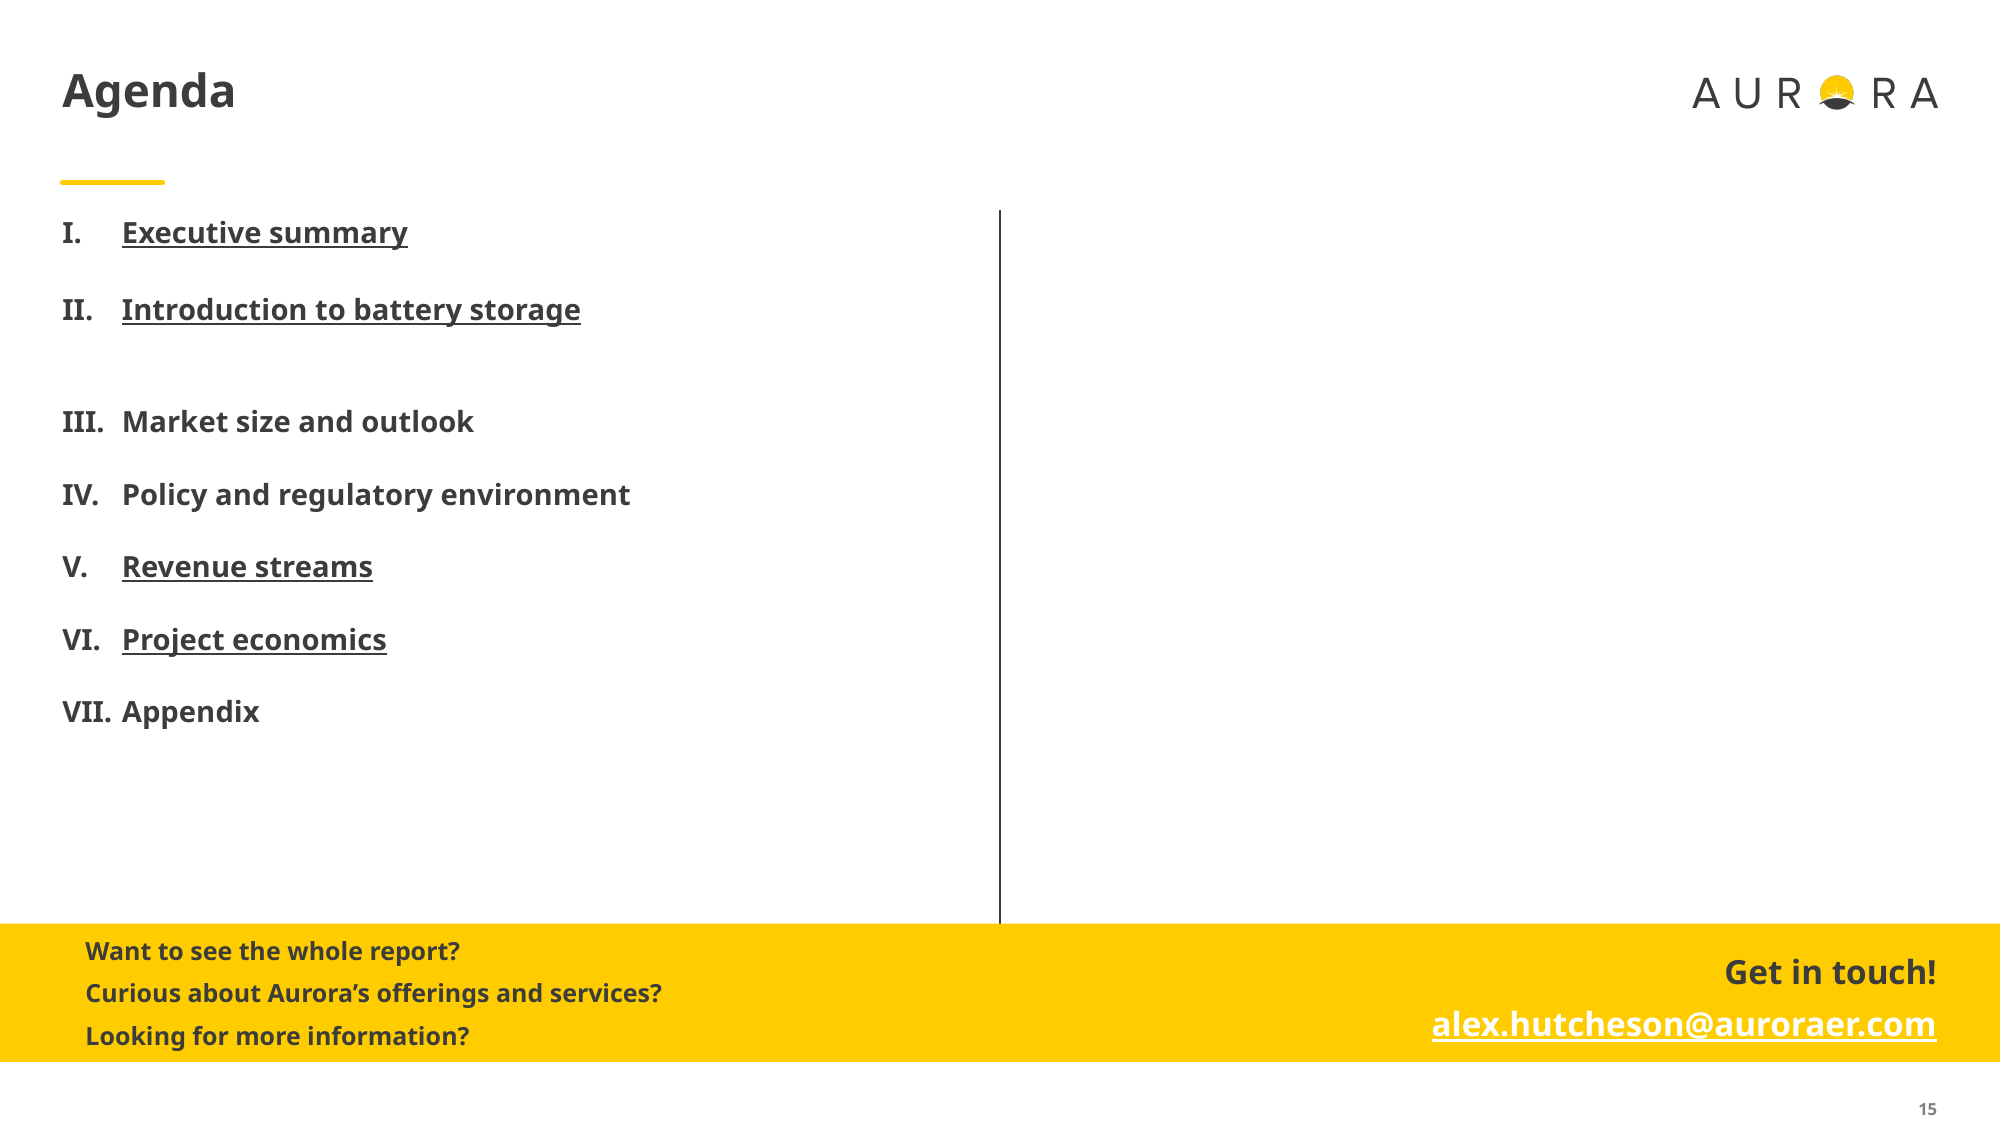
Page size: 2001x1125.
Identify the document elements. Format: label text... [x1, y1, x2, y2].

picture [1690, 75, 1940, 110]
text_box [0, 923, 2000, 1062]
list Executive summary Introduction to battery storage Market size and outlook Policy and regulatory environment Revenue streams Project economics Appendix [62, 214, 1938, 857]
